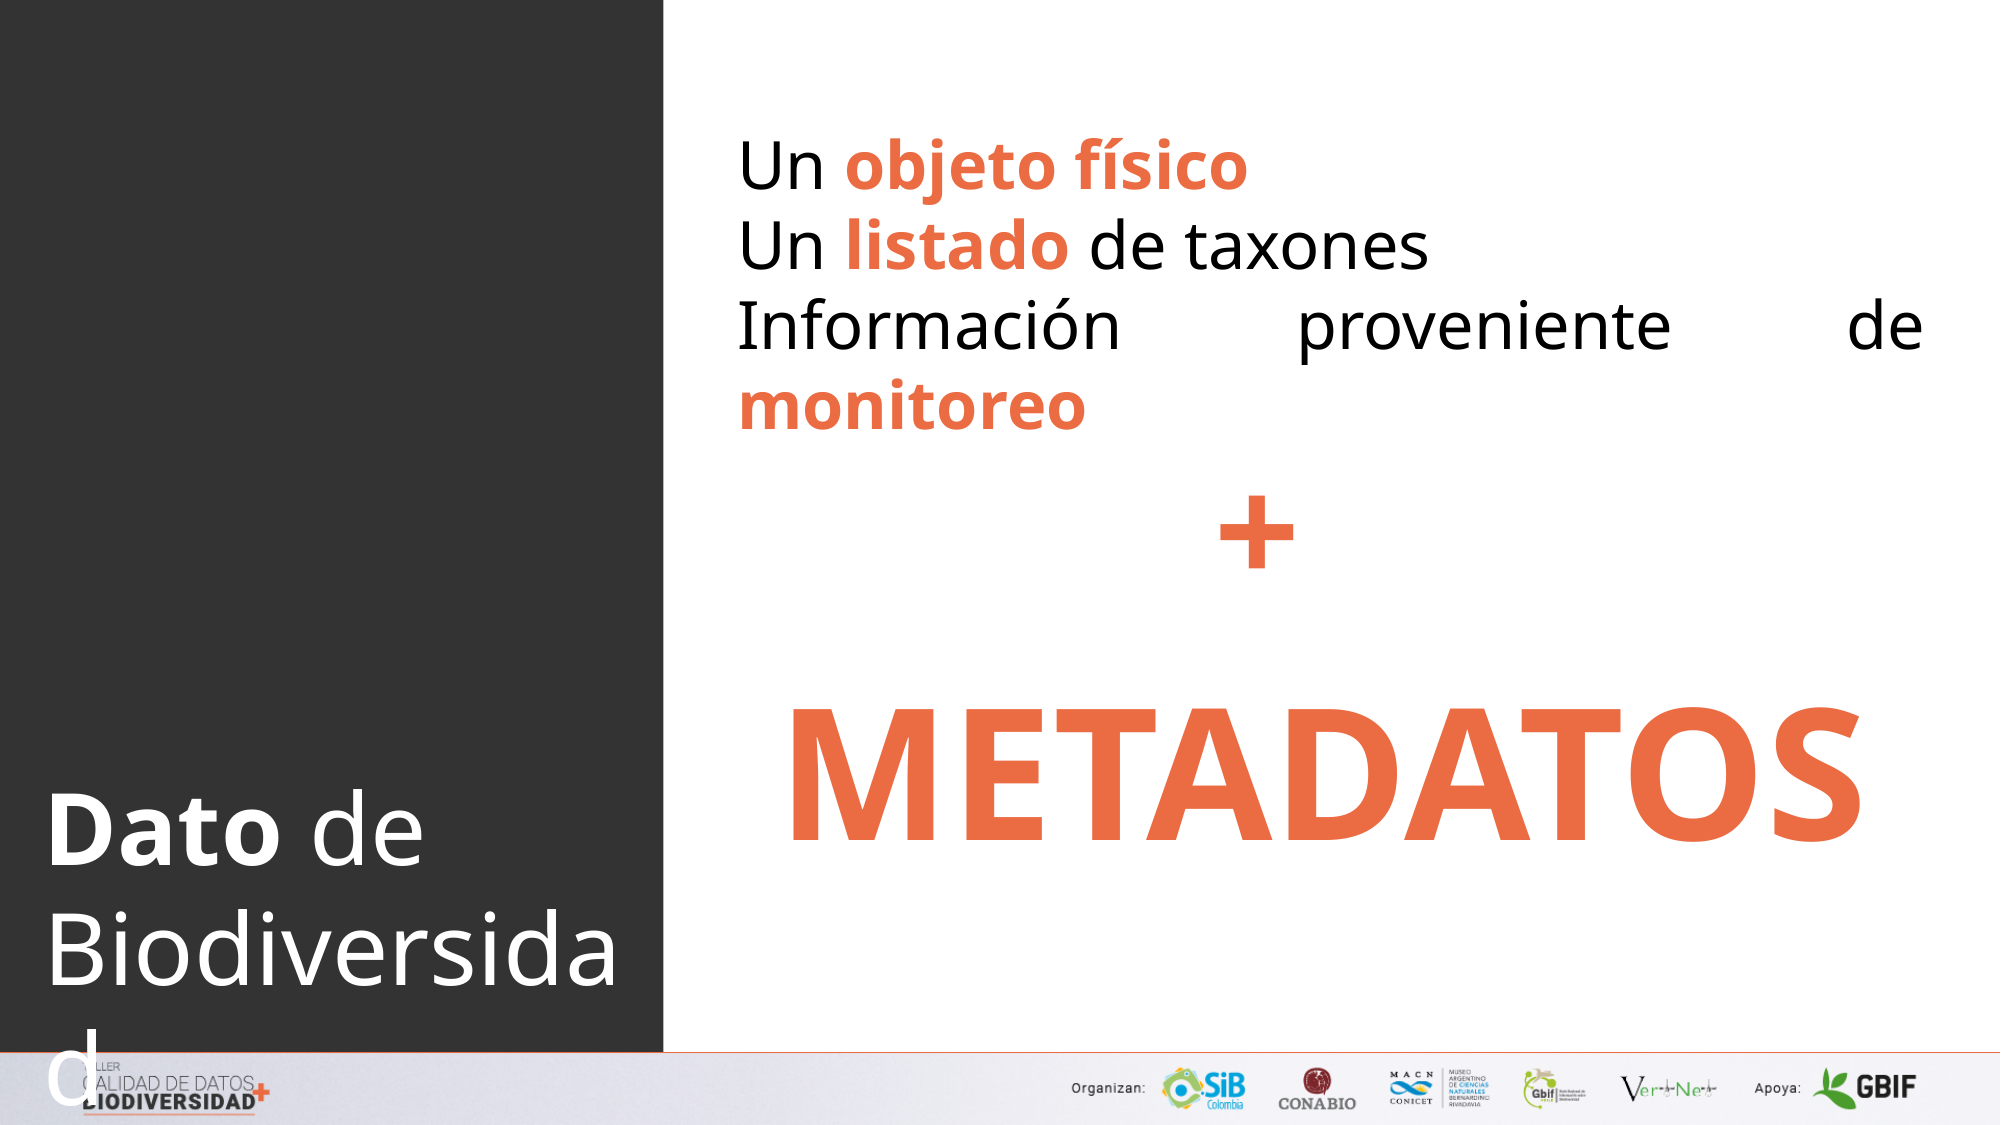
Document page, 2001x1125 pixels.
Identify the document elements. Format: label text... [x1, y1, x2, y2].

picture [0, 1051, 2000, 1125]
text_box ? [0, 0, 664, 1050]
text_box Un objeto físico Un listado de taxones Información proveniente de monitoreo [717, 113, 1947, 453]
text_box Dato de Biodiversidad [28, 757, 692, 1049]
text_box + [1199, 427, 1314, 623]
text_box METADATOS [762, 649, 1900, 885]
